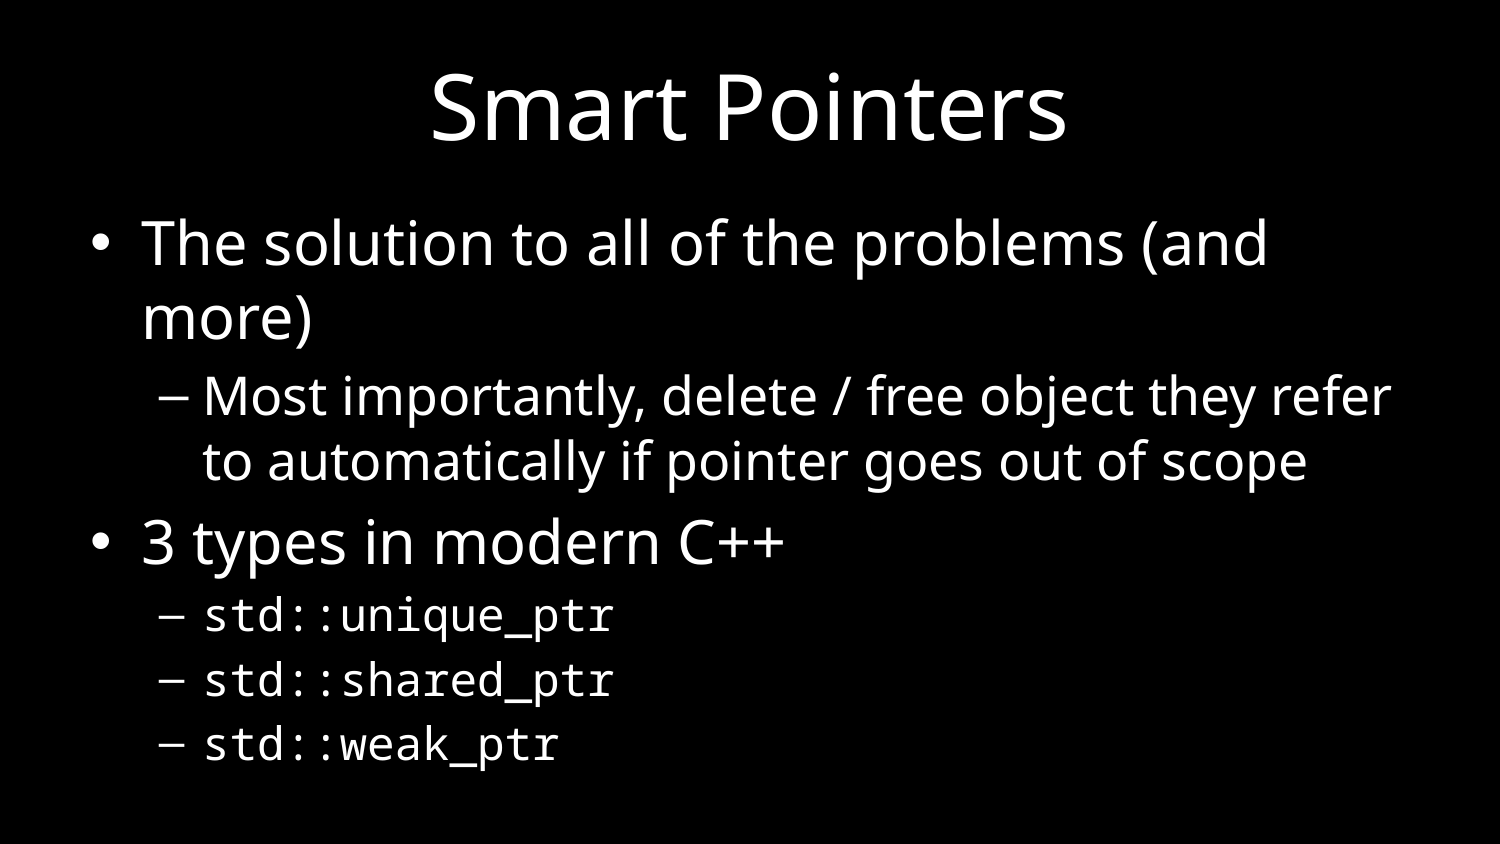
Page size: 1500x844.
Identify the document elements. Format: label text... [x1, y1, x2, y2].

title Smart Pointers [75, 33, 1425, 175]
list The solution to all of the problems (and more) Most importantly, delete / free object they refer to automatically if pointer goes out of scope 3 types in modern C++ std::unique_ptr std::shared_ptr std::weak_ptr [75, 196, 1425, 785]
